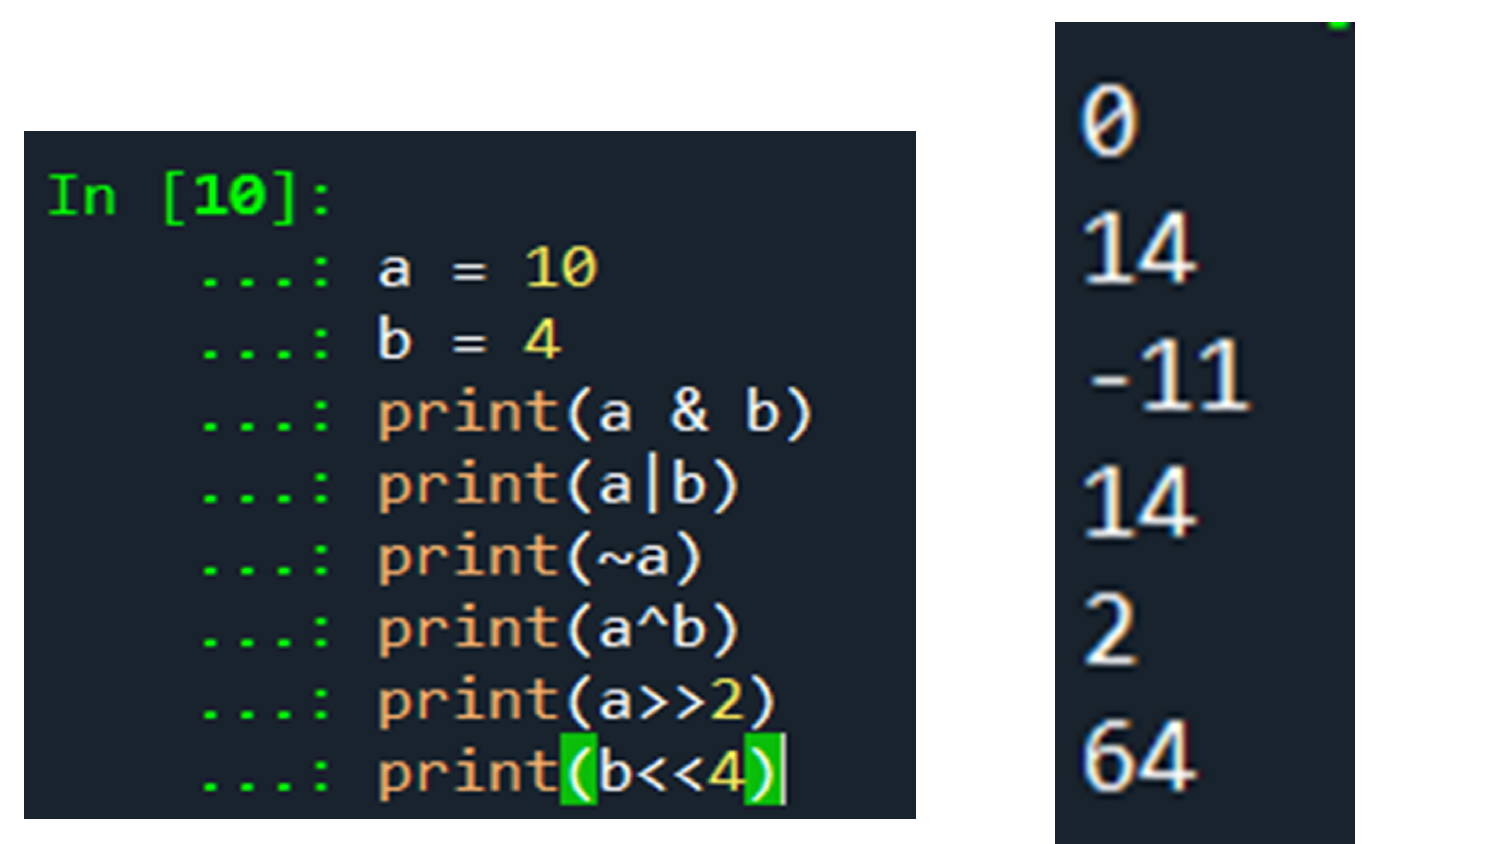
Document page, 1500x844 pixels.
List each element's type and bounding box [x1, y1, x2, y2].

picture [24, 131, 917, 820]
picture [1055, 22, 1355, 844]
